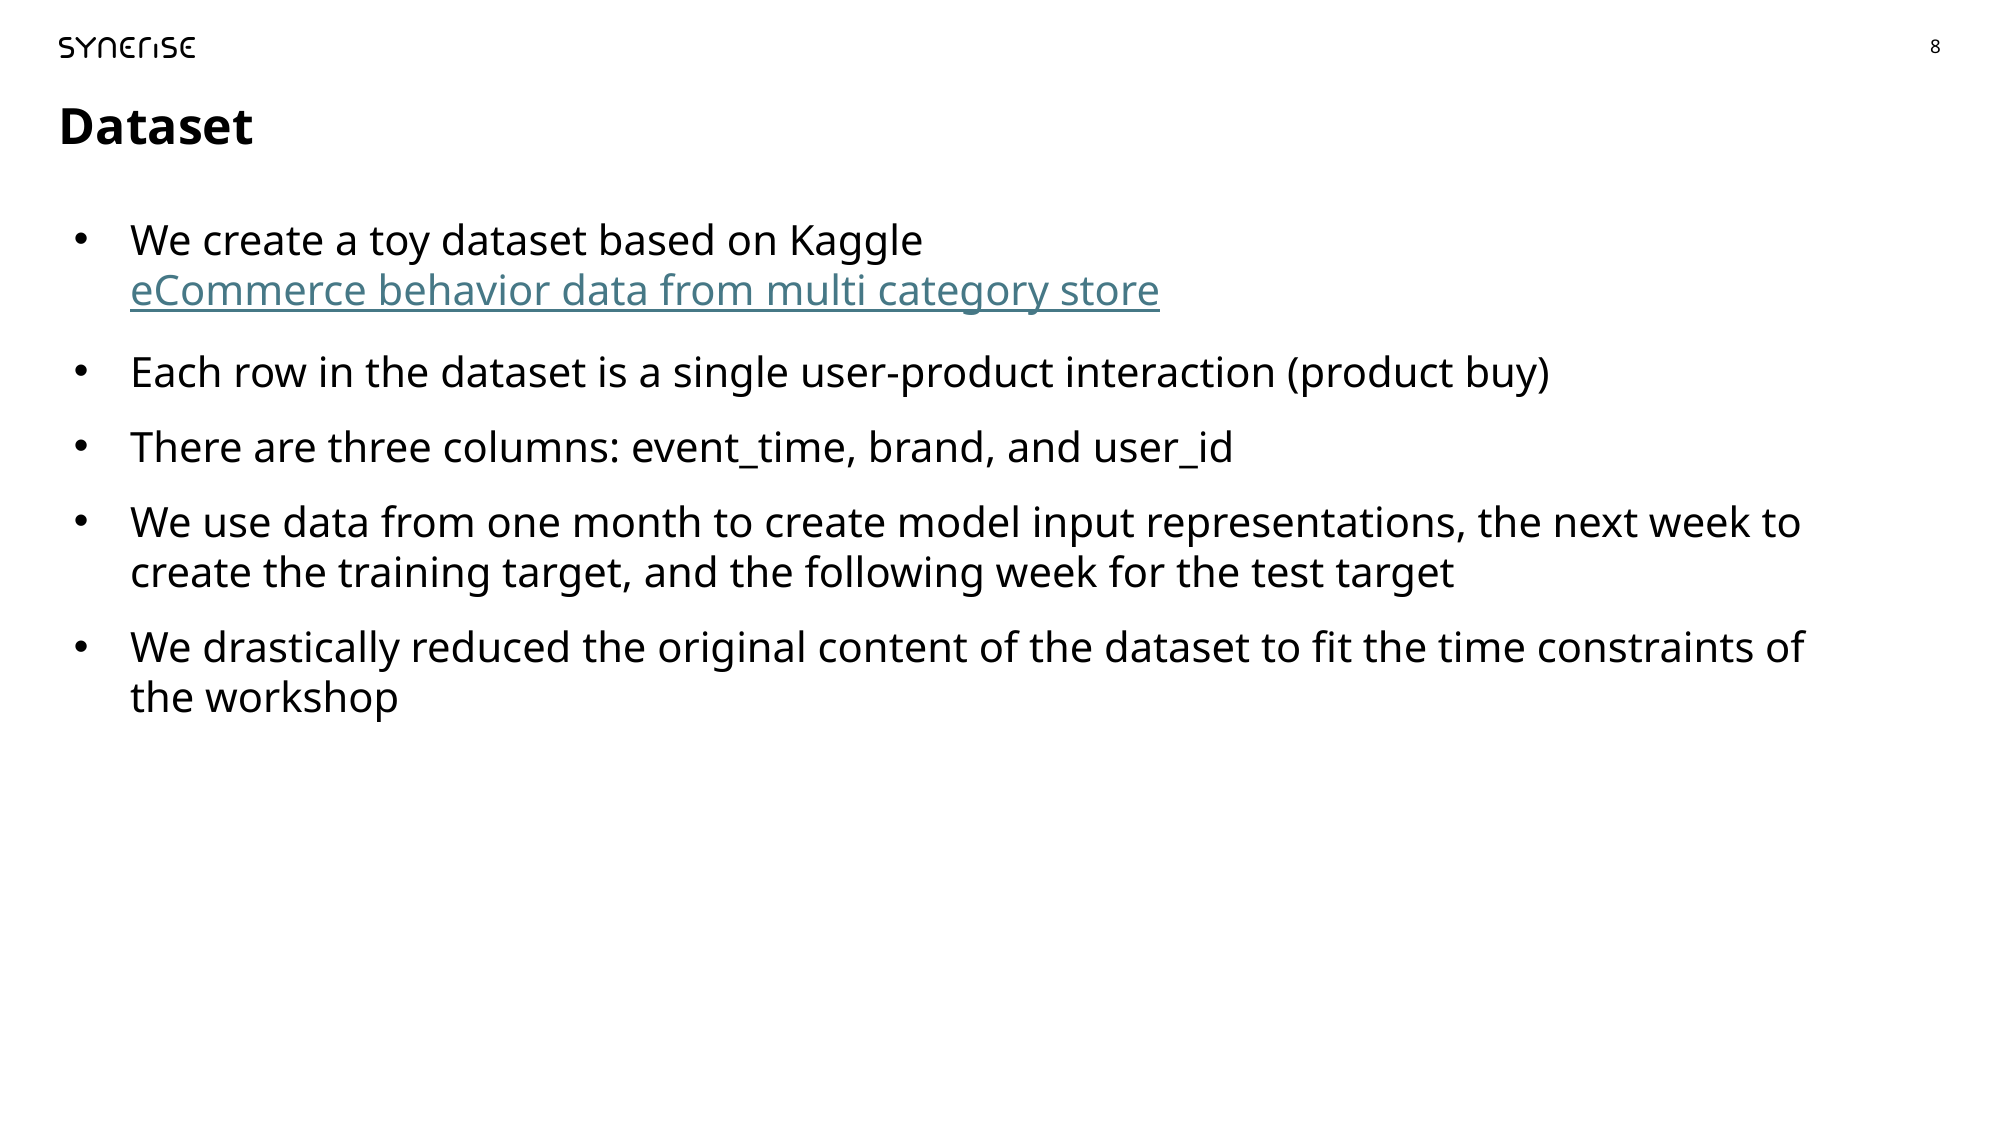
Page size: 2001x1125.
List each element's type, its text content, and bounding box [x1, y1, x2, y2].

list Dataset [59, 94, 1941, 744]
text_box We create a toy dataset based on Kaggle eCommerce behavior data from multi category store Each row in the dataset is a single user-product interaction (product buy) There are three columns: event_time, brand, and user_id We use data from one month to create model input representations, the next week to create the training target, and the following week for the test target We drastically reduced the original content of the dataset to fit the time constraints of the workshop [58, 206, 1845, 949]
picture [59, 37, 195, 58]
